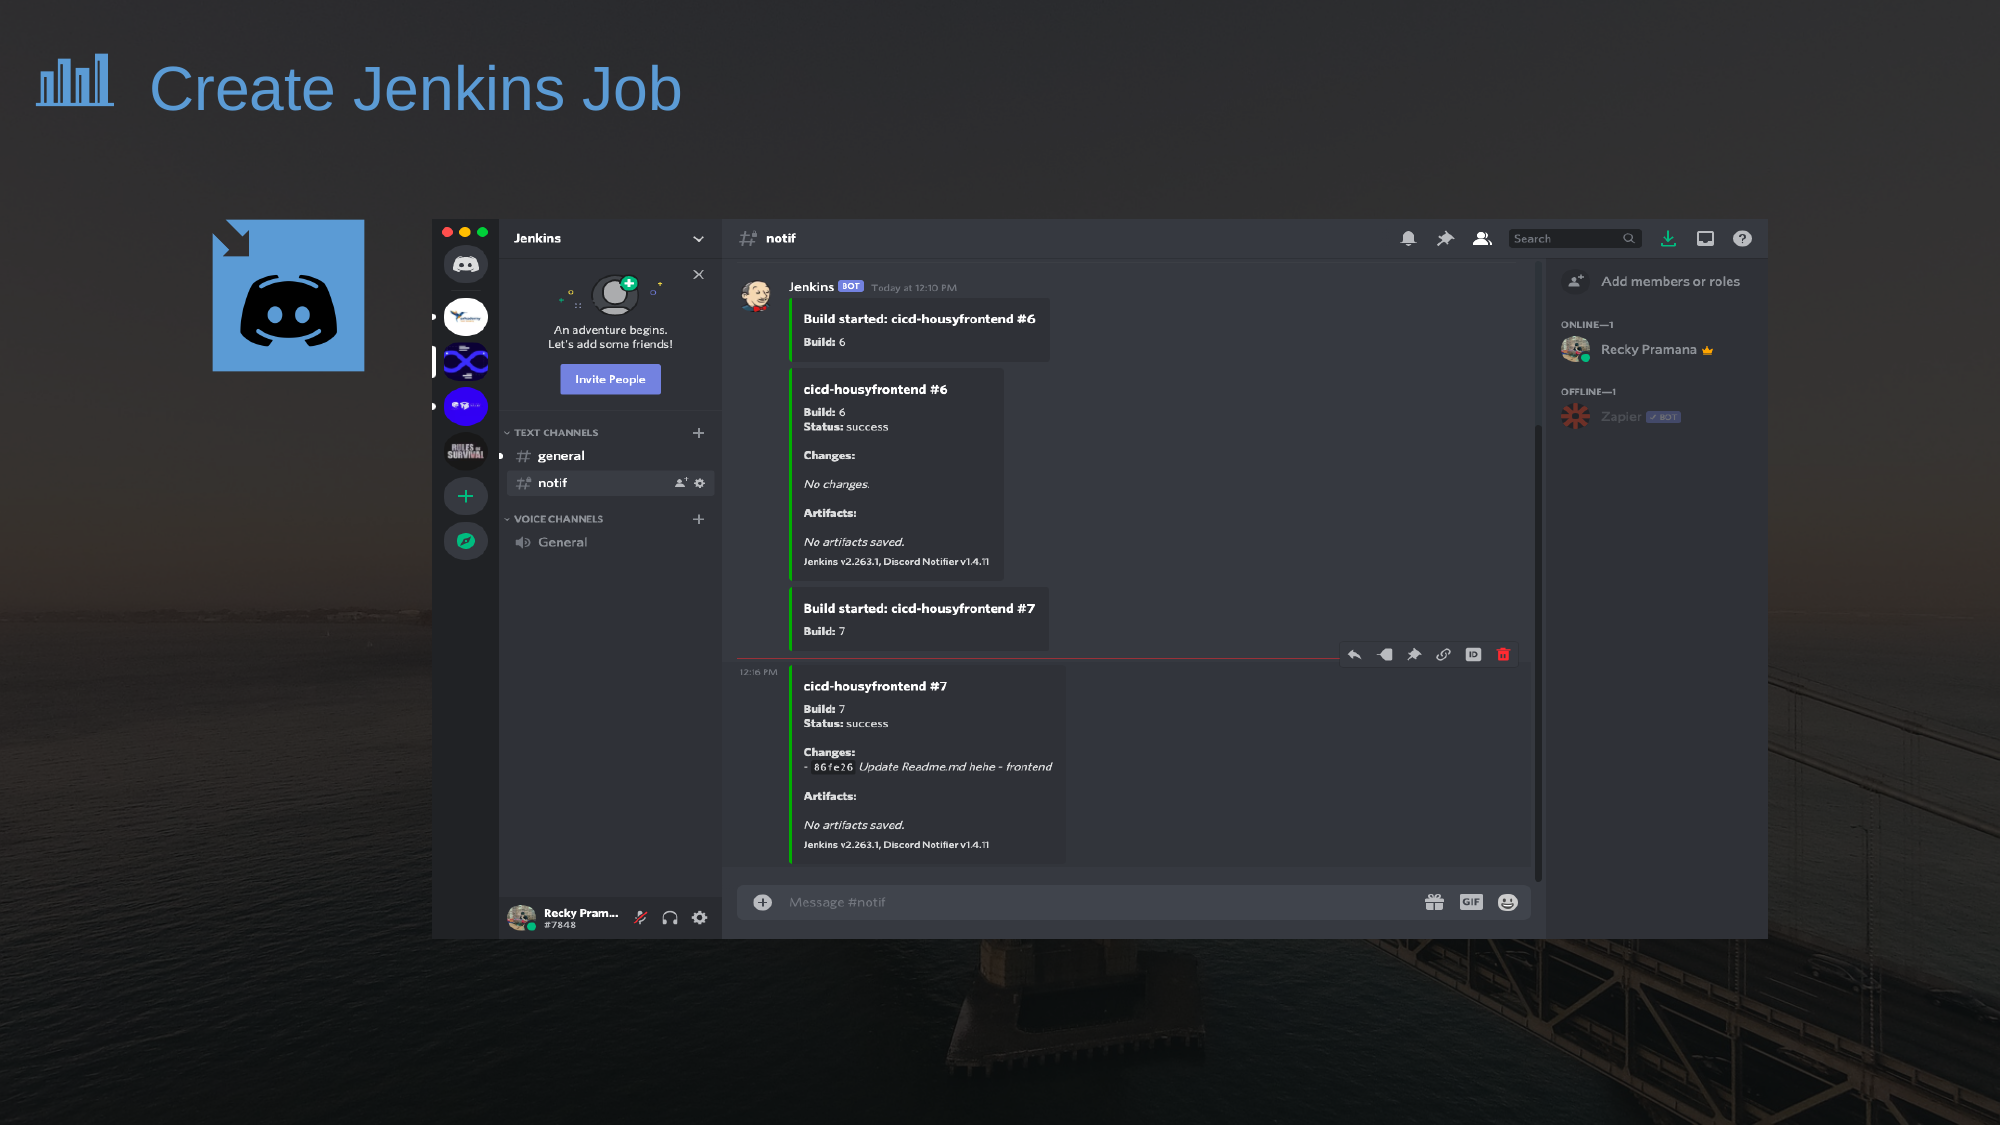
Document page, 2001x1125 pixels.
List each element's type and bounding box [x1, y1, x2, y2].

picture [236, 260, 341, 365]
picture [432, 219, 1768, 1054]
text_box [35, 40, 1035, 131]
text_box [212, 219, 365, 372]
